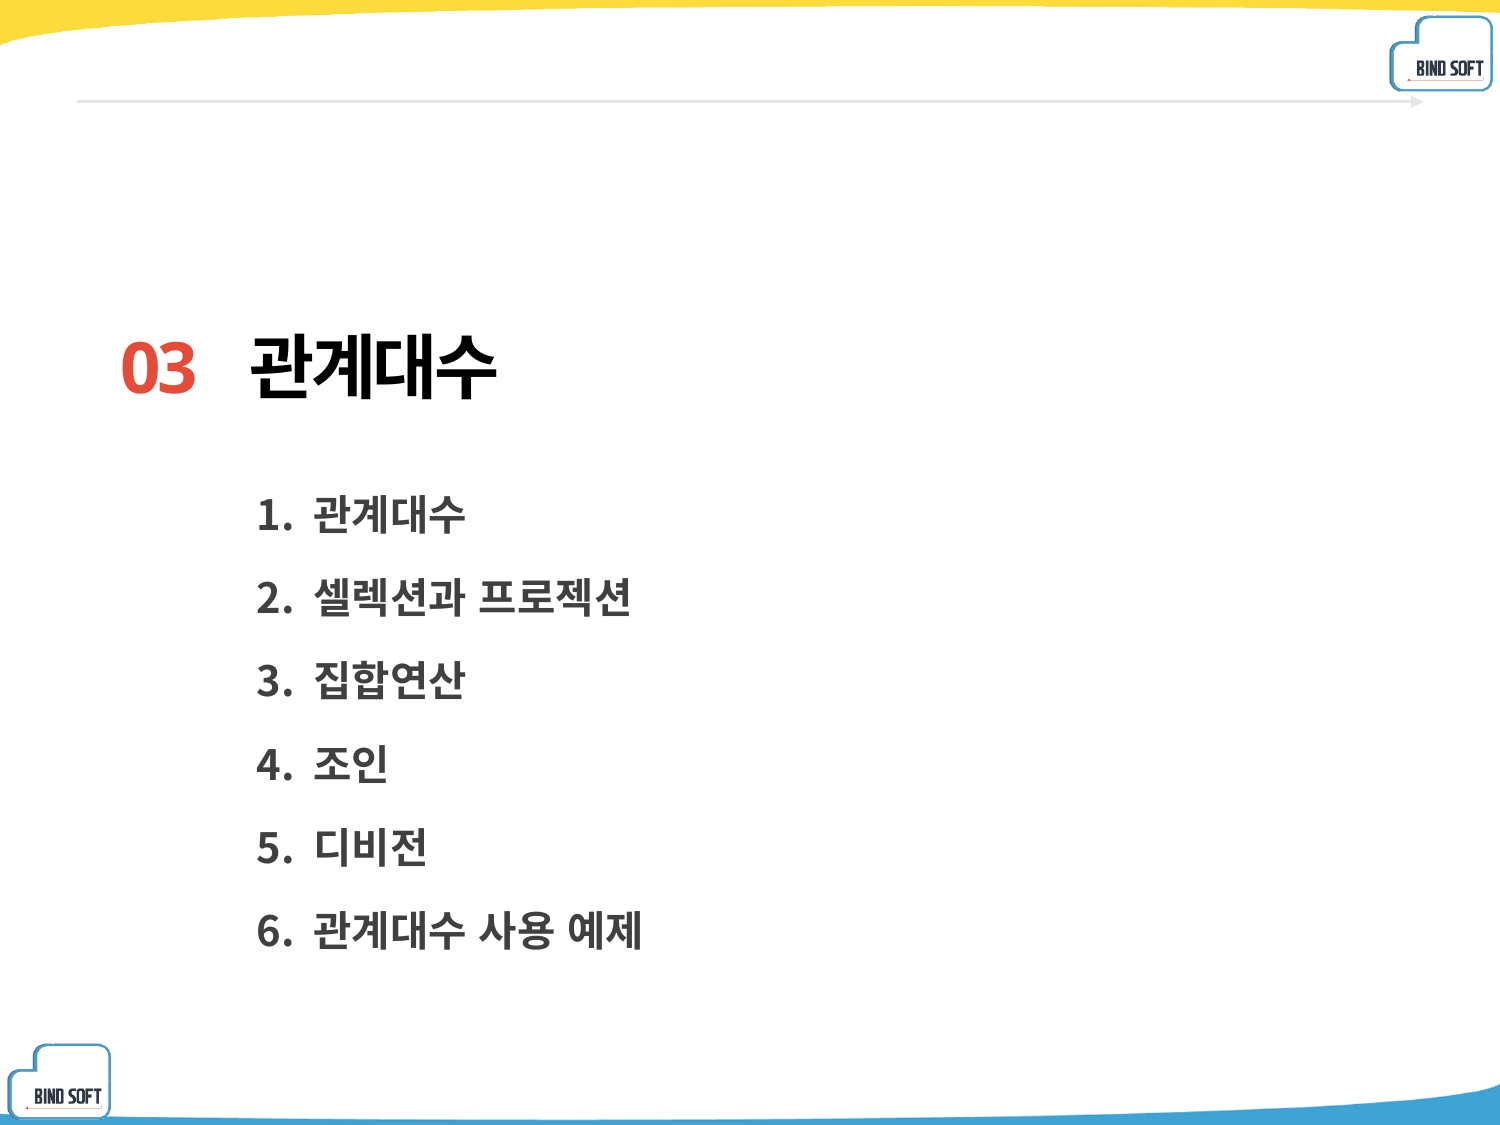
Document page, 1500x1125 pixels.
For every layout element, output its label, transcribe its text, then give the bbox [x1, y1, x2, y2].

text_box 관계대수 셀렉션과 프로젝션 집합연산 조인 디비전 관계대수 사용 예제 [242, 456, 1365, 963]
picture [0, 0, 1500, 96]
text_box 03 관계대수 [107, 307, 514, 416]
picture [0, 1003, 1500, 1125]
